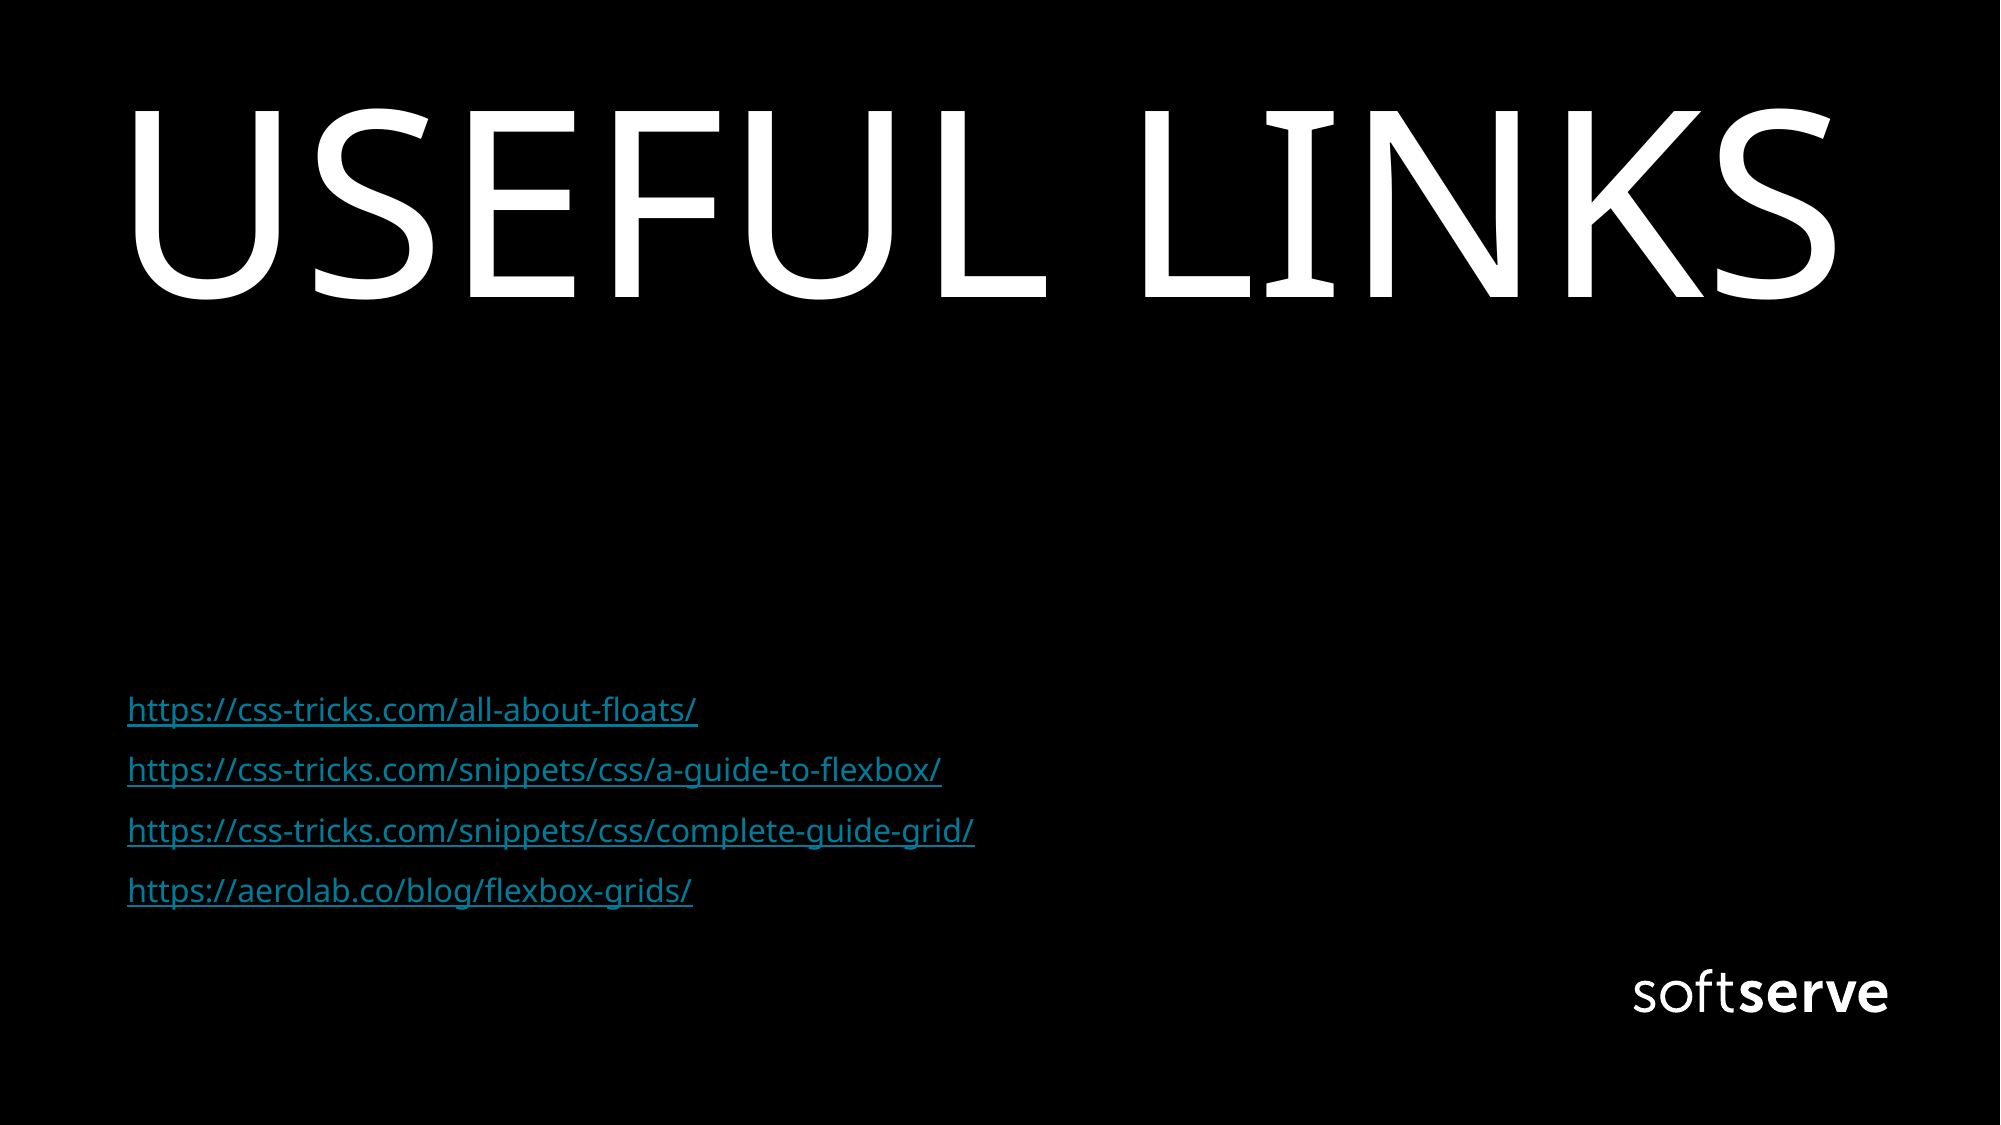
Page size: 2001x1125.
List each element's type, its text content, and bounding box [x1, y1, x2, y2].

text_box https://css-tricks.com/all-about-floats/ https://css-tricks.com/snippets/css/a-guide-to-flexbox/ https://css-tricks.com/snippets/css/complete-guide-grid/ https://aerolab.co/blog/flexbox-grids/ [112, 682, 1623, 918]
title USEFUL LINKS [112, 112, 1888, 900]
